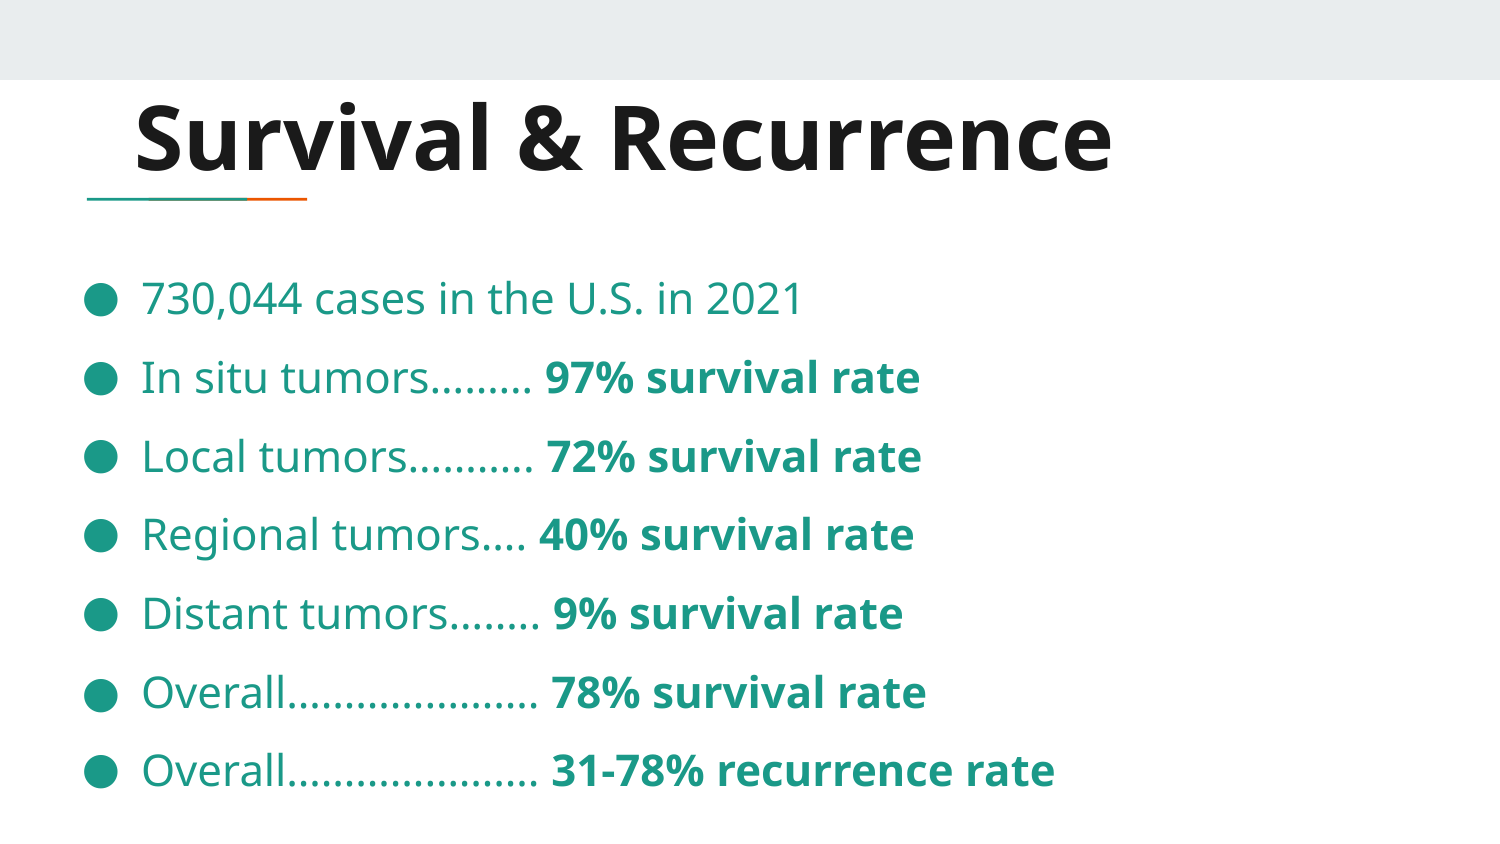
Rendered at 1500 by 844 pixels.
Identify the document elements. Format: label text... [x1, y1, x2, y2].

title Survival & Recurrence [119, 66, 1381, 155]
list 730,044 cases in the U.S. in 2021 In situ tumors……… 97% survival rate Local tumors……….. 72% survival rate Regional tumors…. 40% survival rate Distant tumors…….. 9% survival rate Overall…………………. 78% survival rate Overall…………………. 31-78% recurrence rate [51, 229, 1400, 828]
